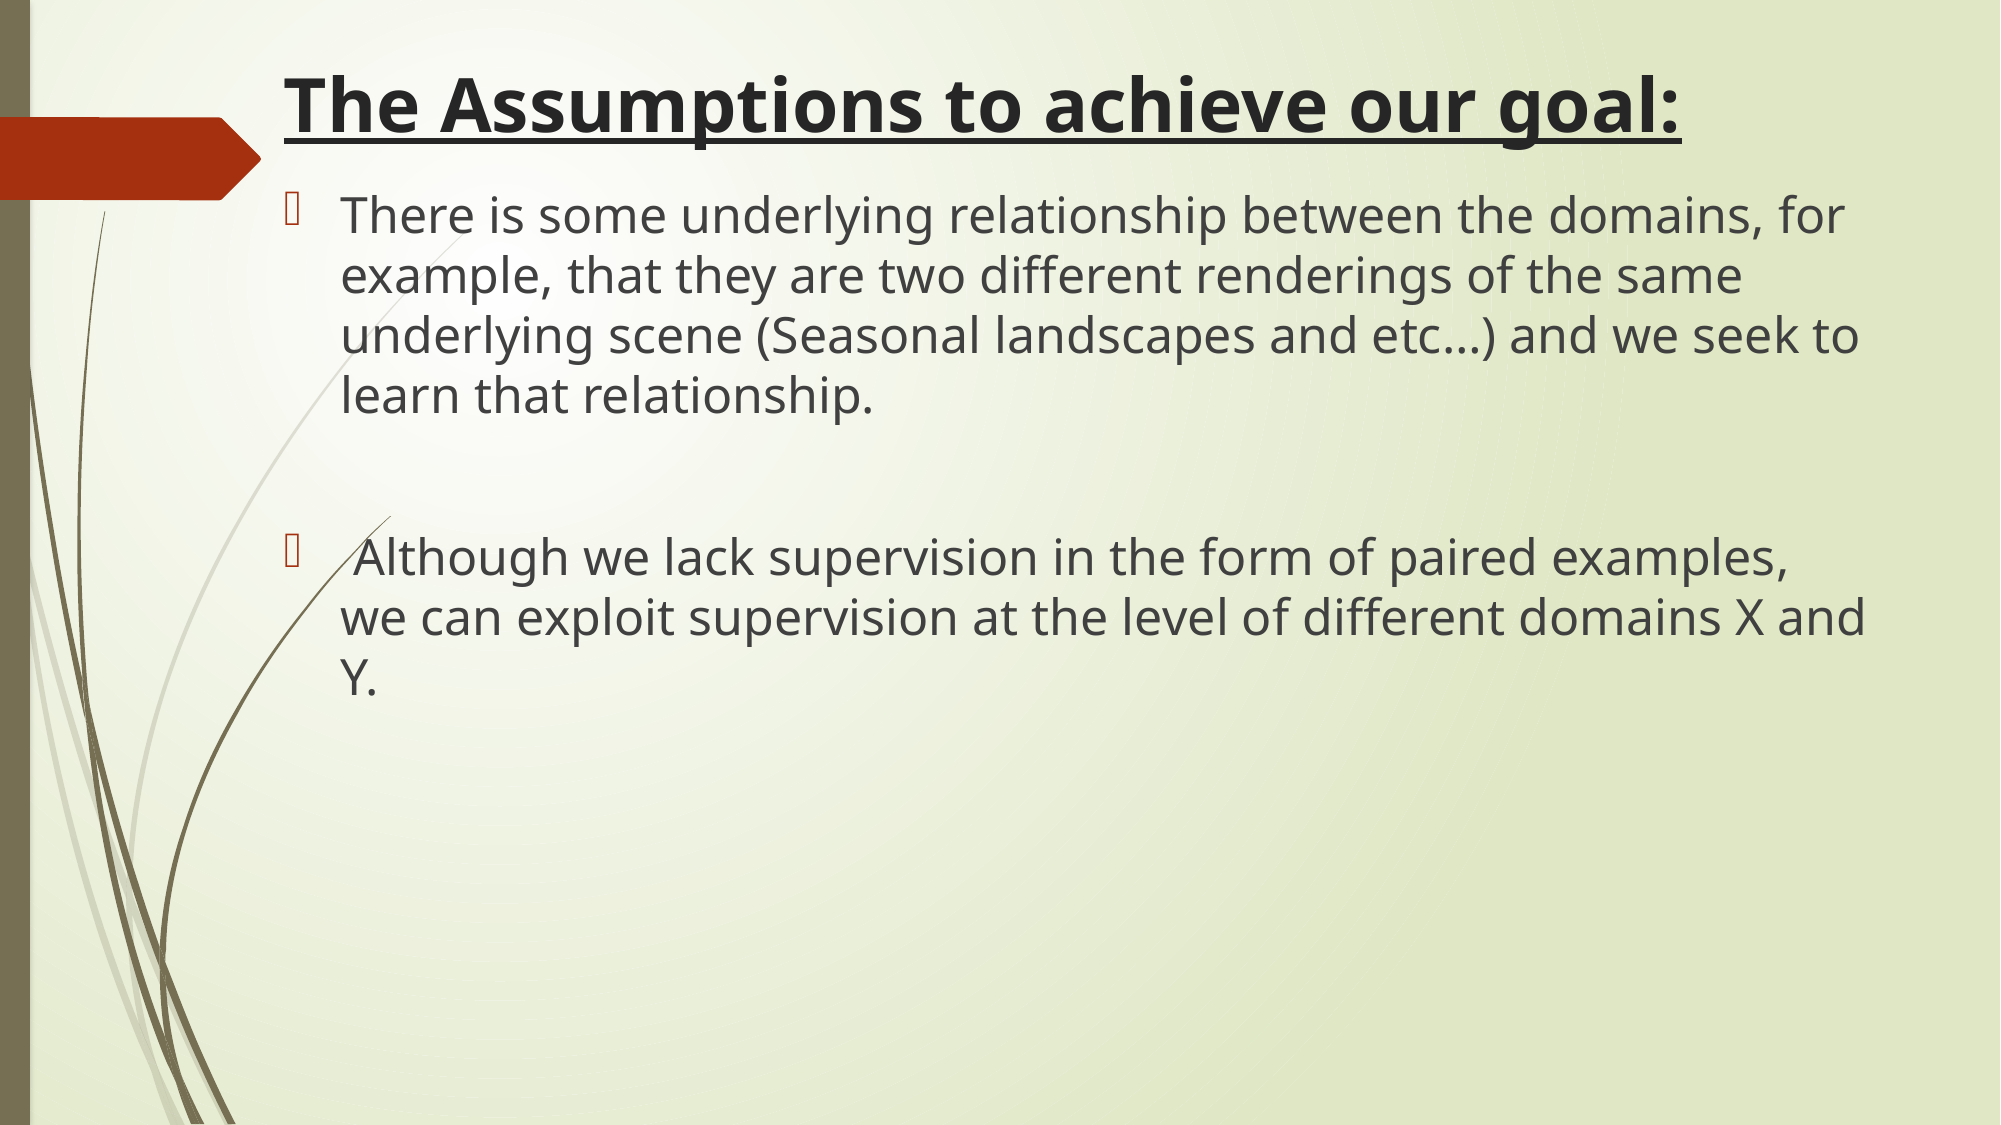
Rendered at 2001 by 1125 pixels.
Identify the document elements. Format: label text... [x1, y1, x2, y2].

title The Assumptions to achieve our goal: [269, 50, 1731, 176]
list There is some underlying relationship between the domains, for example, that they are two different renderings of the same underlying scene (Seasonal landscapes and etc…) and we seek to learn that relationship. Although we lack supervision in the form of paired examples, we can exploit supervision at the level of different domains X and Y. [269, 176, 1885, 1033]
